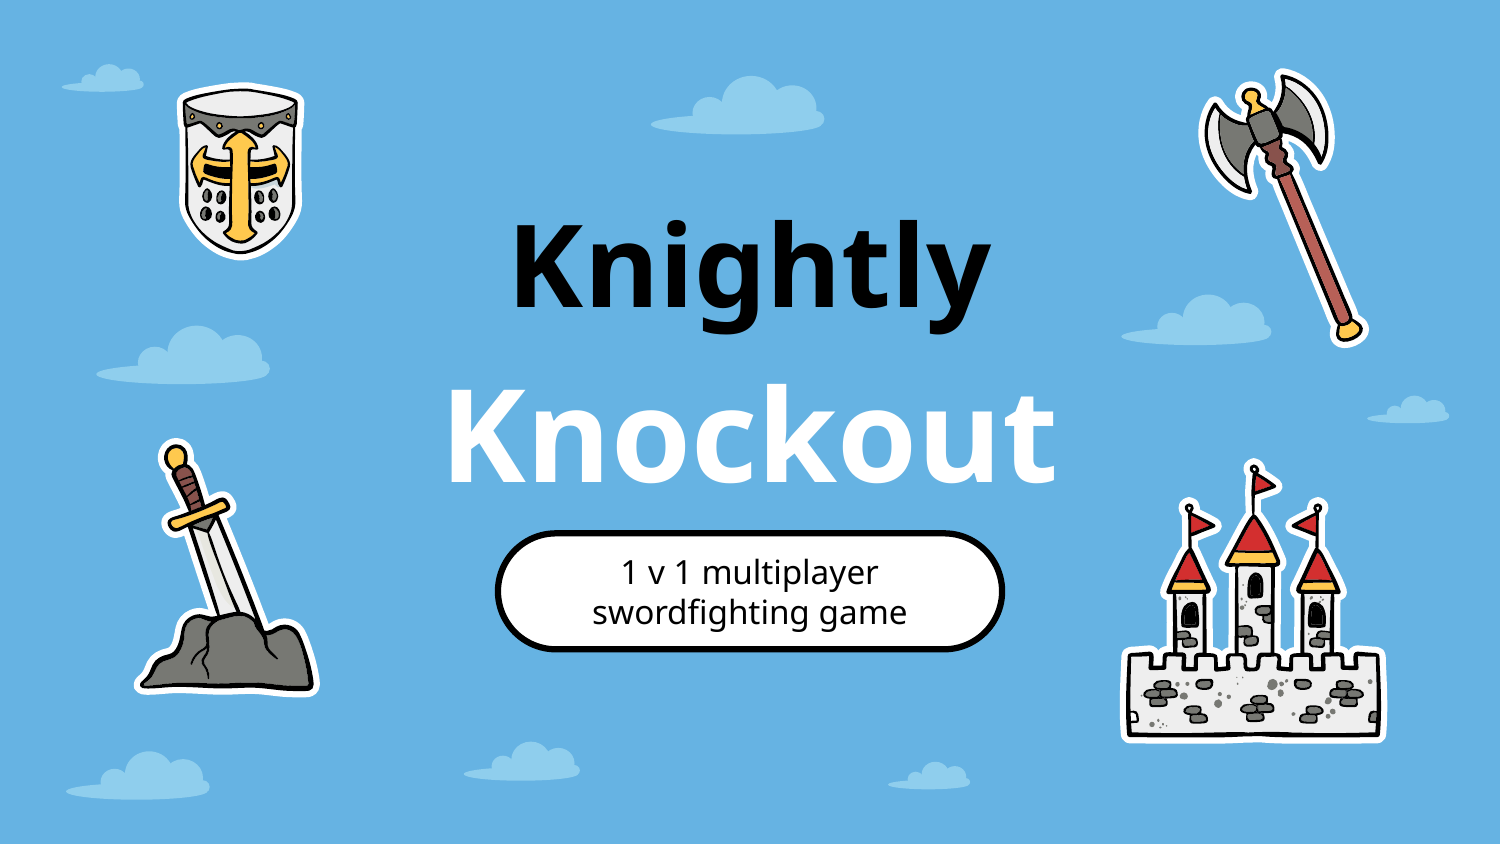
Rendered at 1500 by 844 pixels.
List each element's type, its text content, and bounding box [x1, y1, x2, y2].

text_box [1188, 63, 1412, 365]
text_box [138, 444, 315, 692]
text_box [1121, 294, 1183, 346]
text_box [887, 761, 971, 790]
subtitle 1 v 1 multiplayer swordfighting game [497, 560, 1003, 622]
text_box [96, 325, 271, 385]
text_box [507, 533, 993, 560]
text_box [61, 63, 144, 92]
text_box [506, 622, 994, 650]
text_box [1125, 464, 1383, 738]
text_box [650, 75, 825, 135]
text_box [1366, 395, 1450, 424]
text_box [463, 741, 581, 781]
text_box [182, 88, 299, 255]
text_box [65, 751, 210, 800]
title Knightly Knockout [356, 184, 1144, 496]
